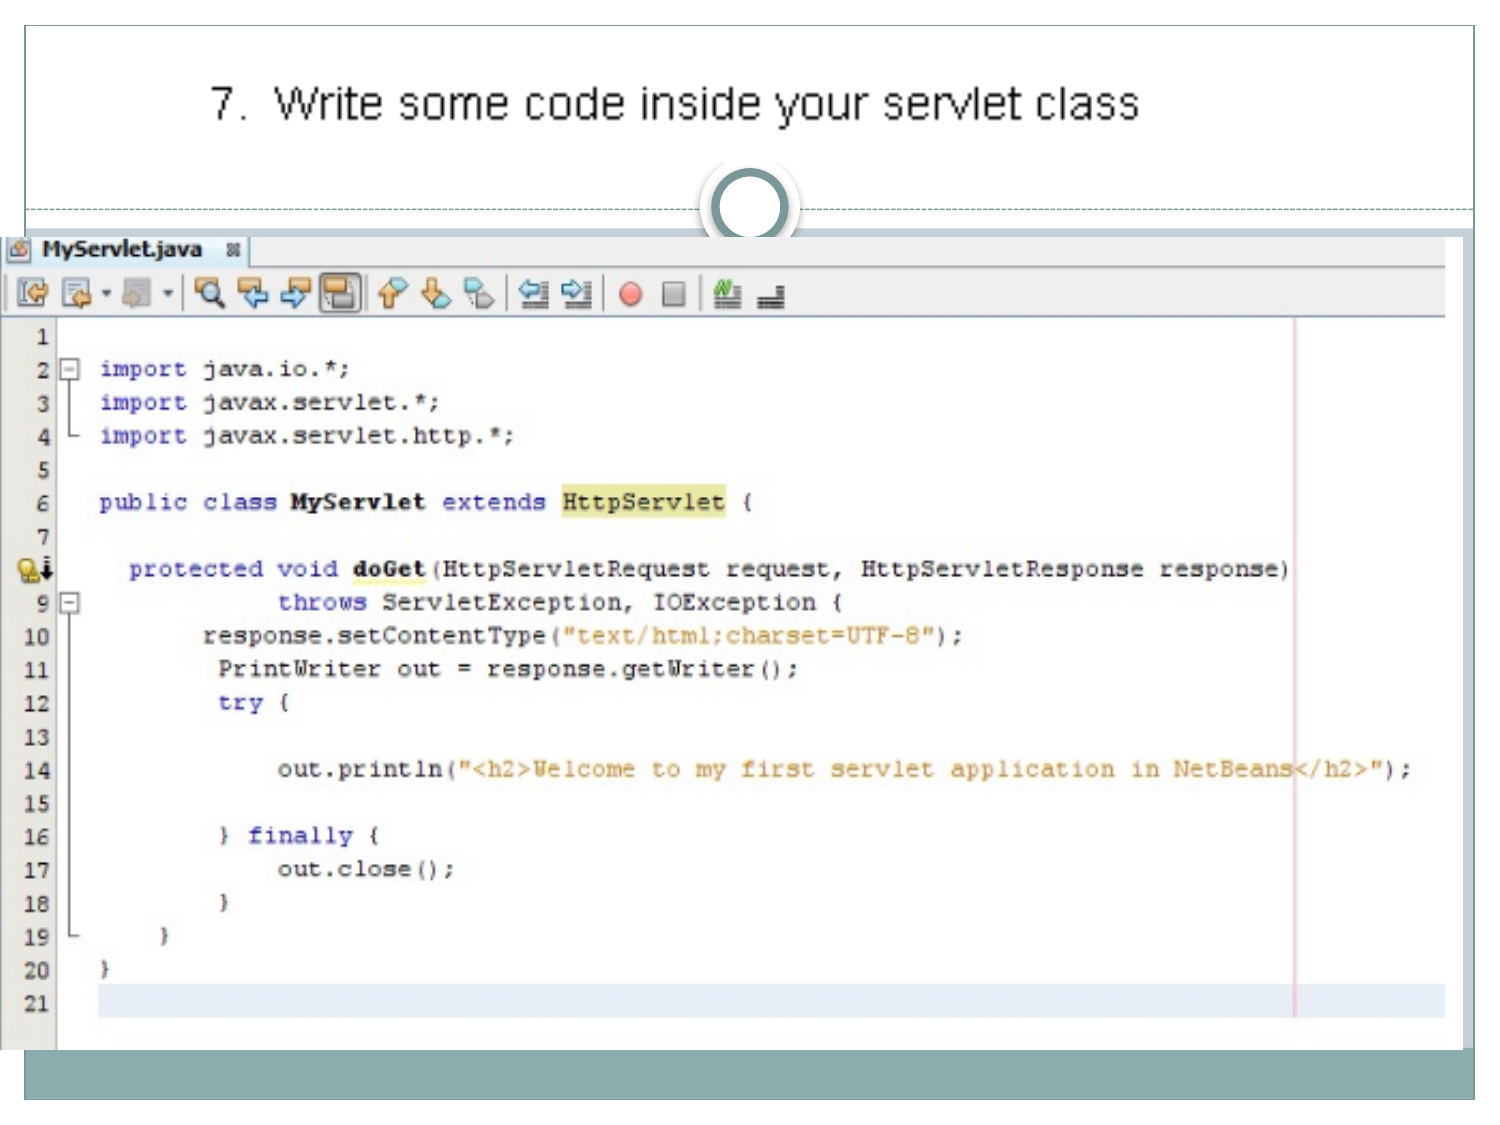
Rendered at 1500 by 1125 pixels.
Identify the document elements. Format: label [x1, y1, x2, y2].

picture [149, 62, 1238, 163]
list [0, 237, 1463, 1051]
